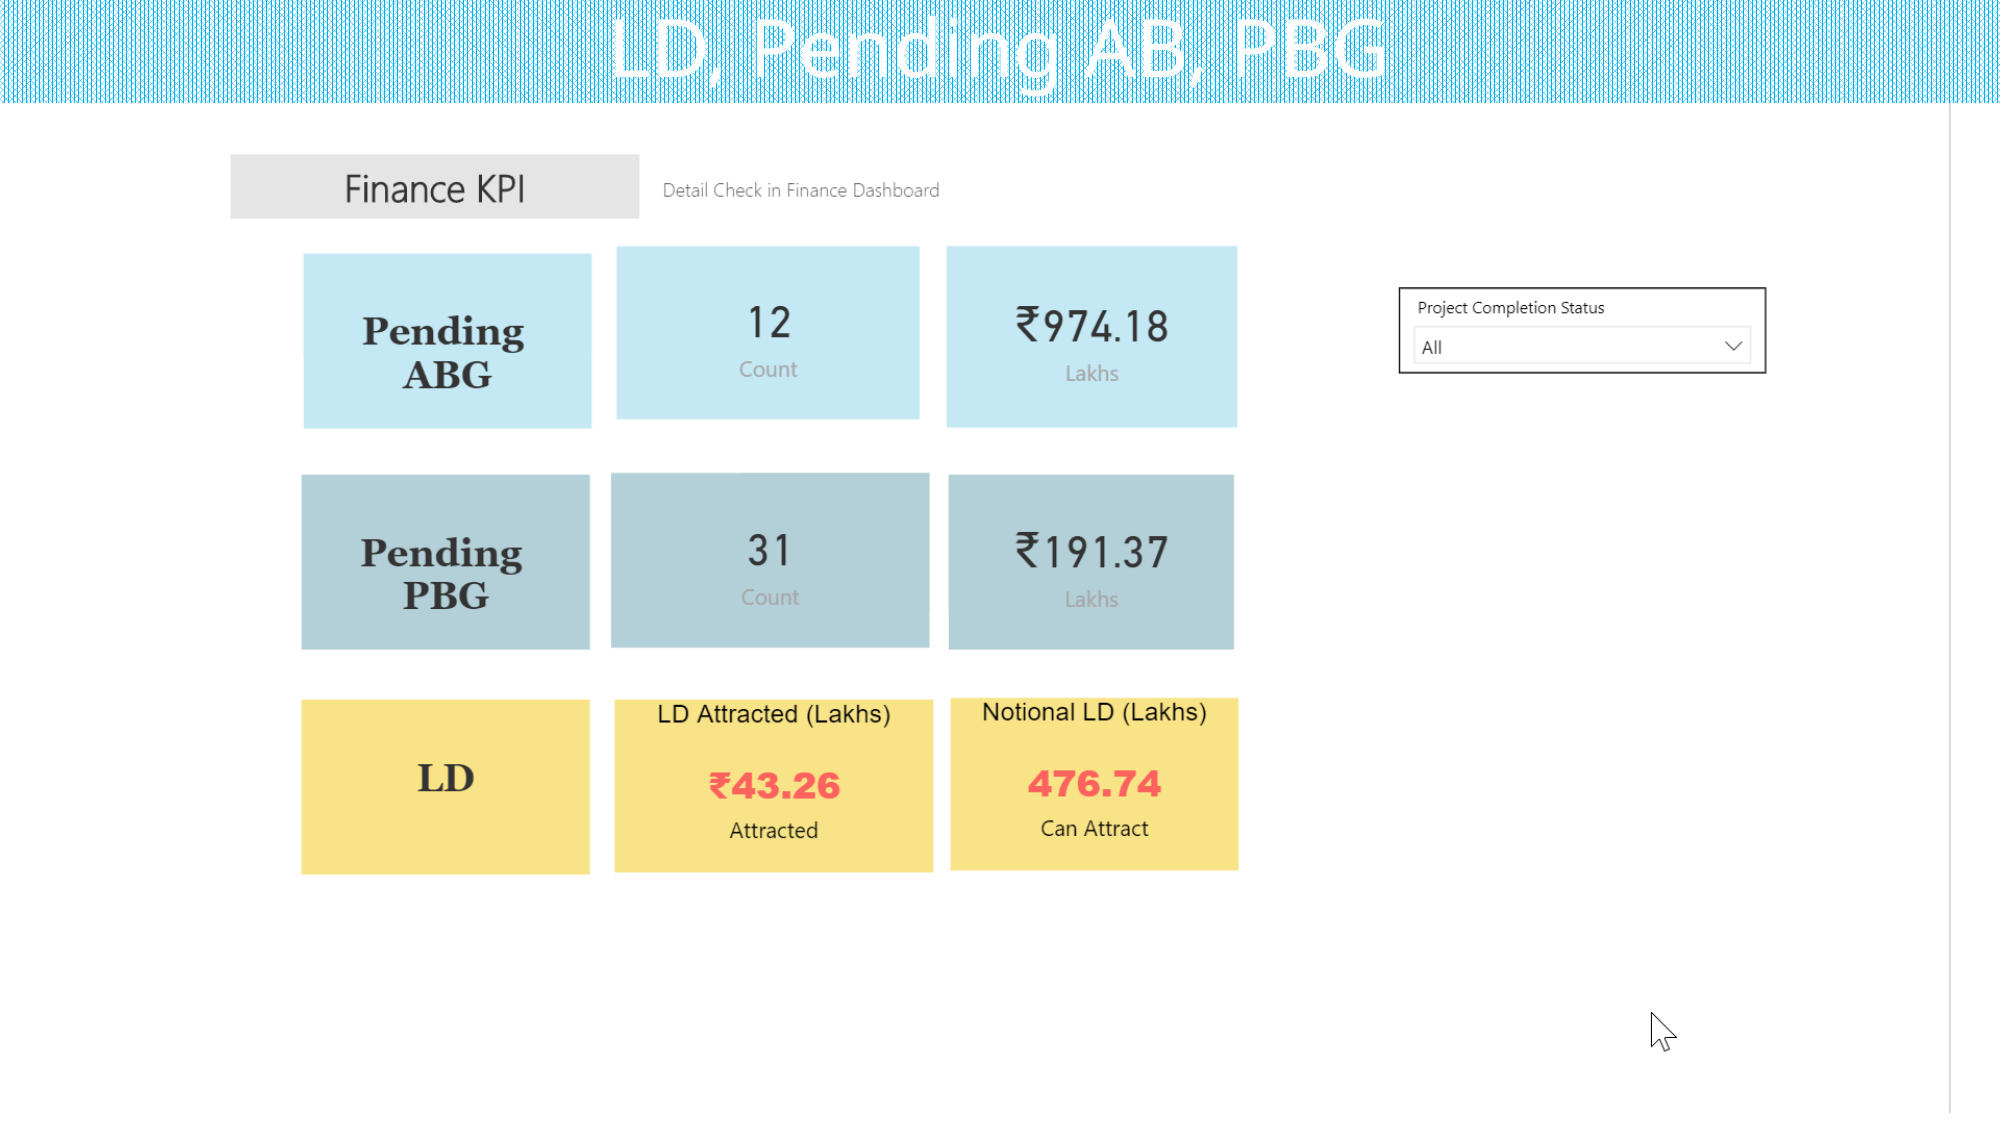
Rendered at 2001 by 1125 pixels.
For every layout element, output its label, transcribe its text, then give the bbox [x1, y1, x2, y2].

title LD, Pending AB, PBG [0, 0, 2000, 104]
picture [207, 103, 1951, 1113]
